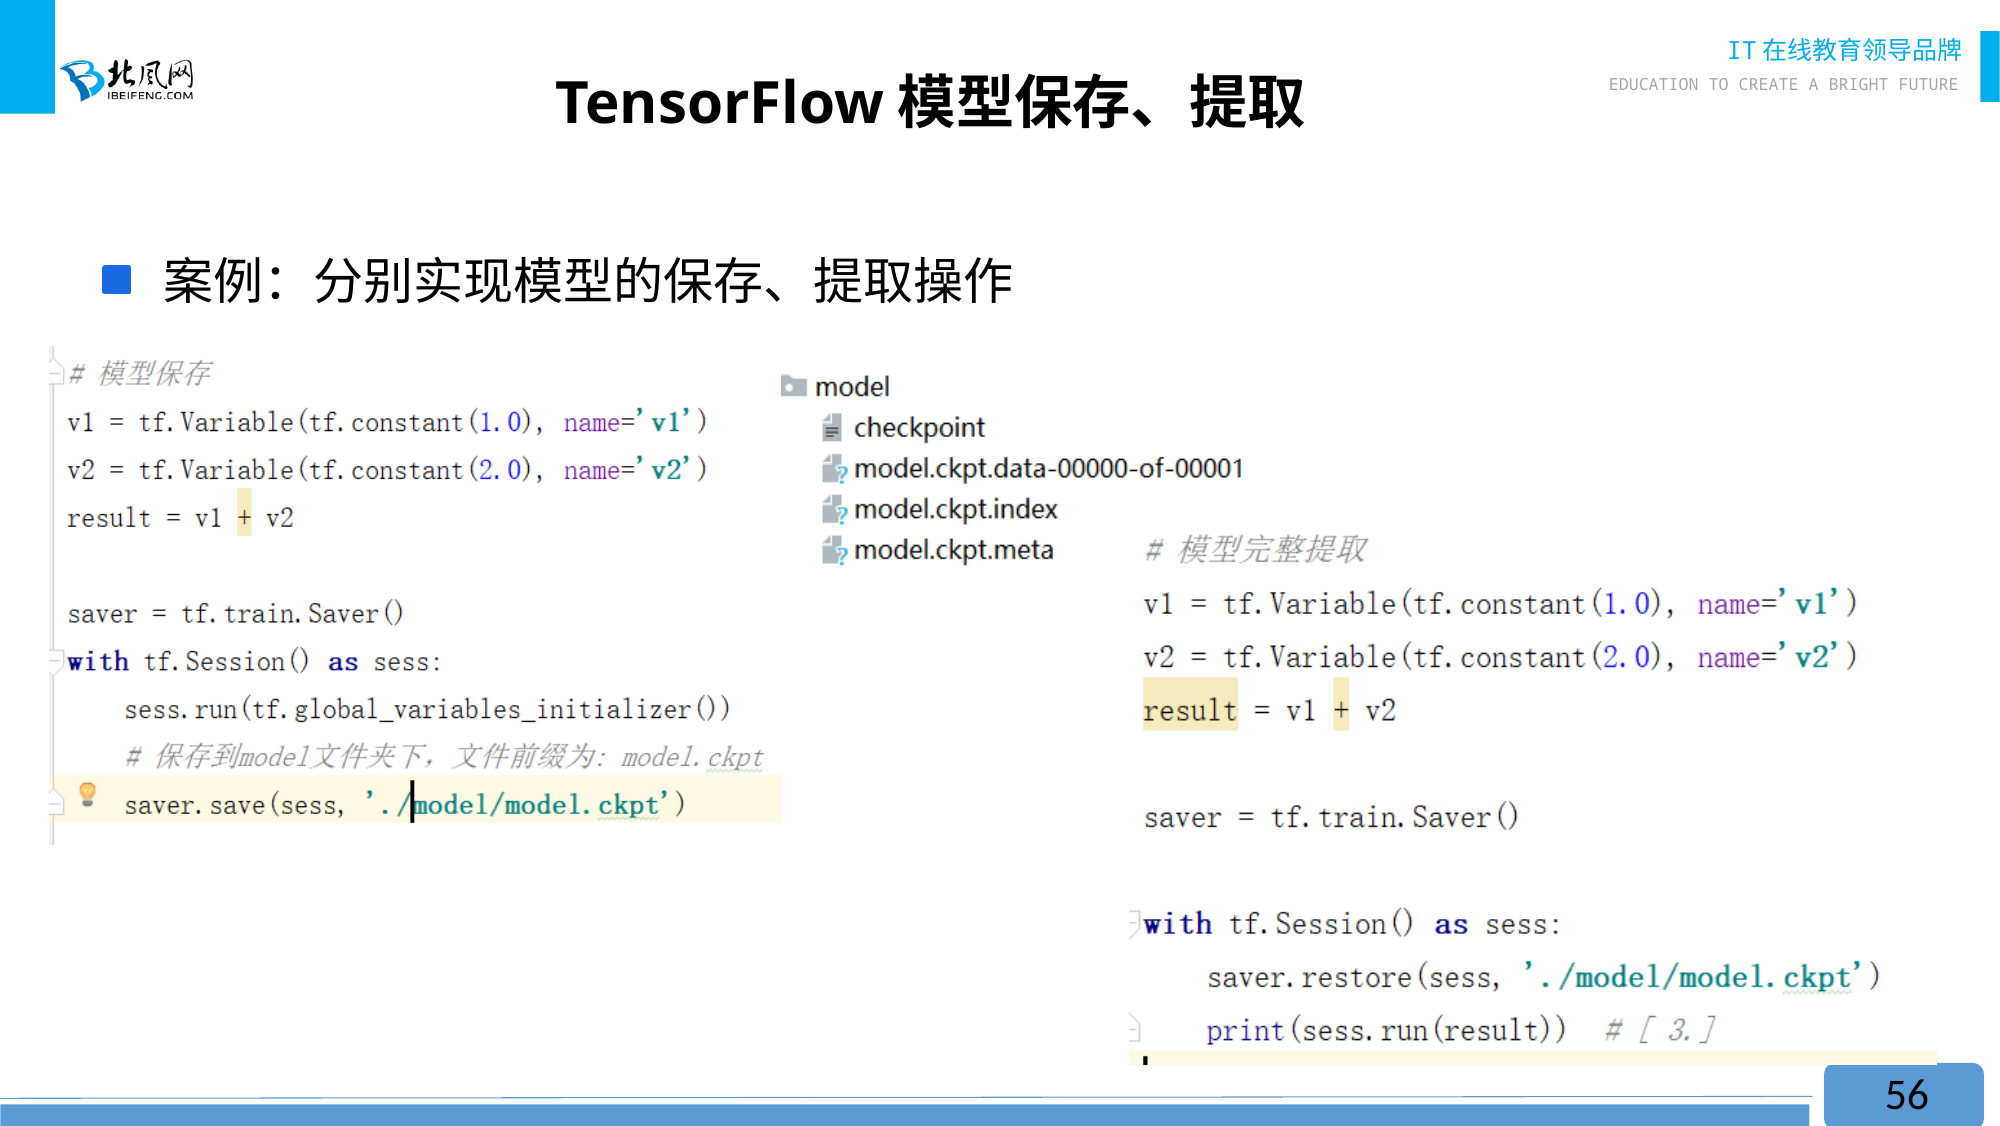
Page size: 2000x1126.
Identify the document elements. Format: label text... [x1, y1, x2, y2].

picture [49, 346, 1937, 1065]
picture [102, 265, 131, 294]
list 案例：分别实现模型的保存、提取操作 [87, 579, 1129, 1028]
list 案例：分别实现模型的保存、提取操作 [87, 212, 1922, 529]
title TensorFlow模型保存、提取 [255, 42, 1606, 167]
picture [56, 54, 198, 103]
